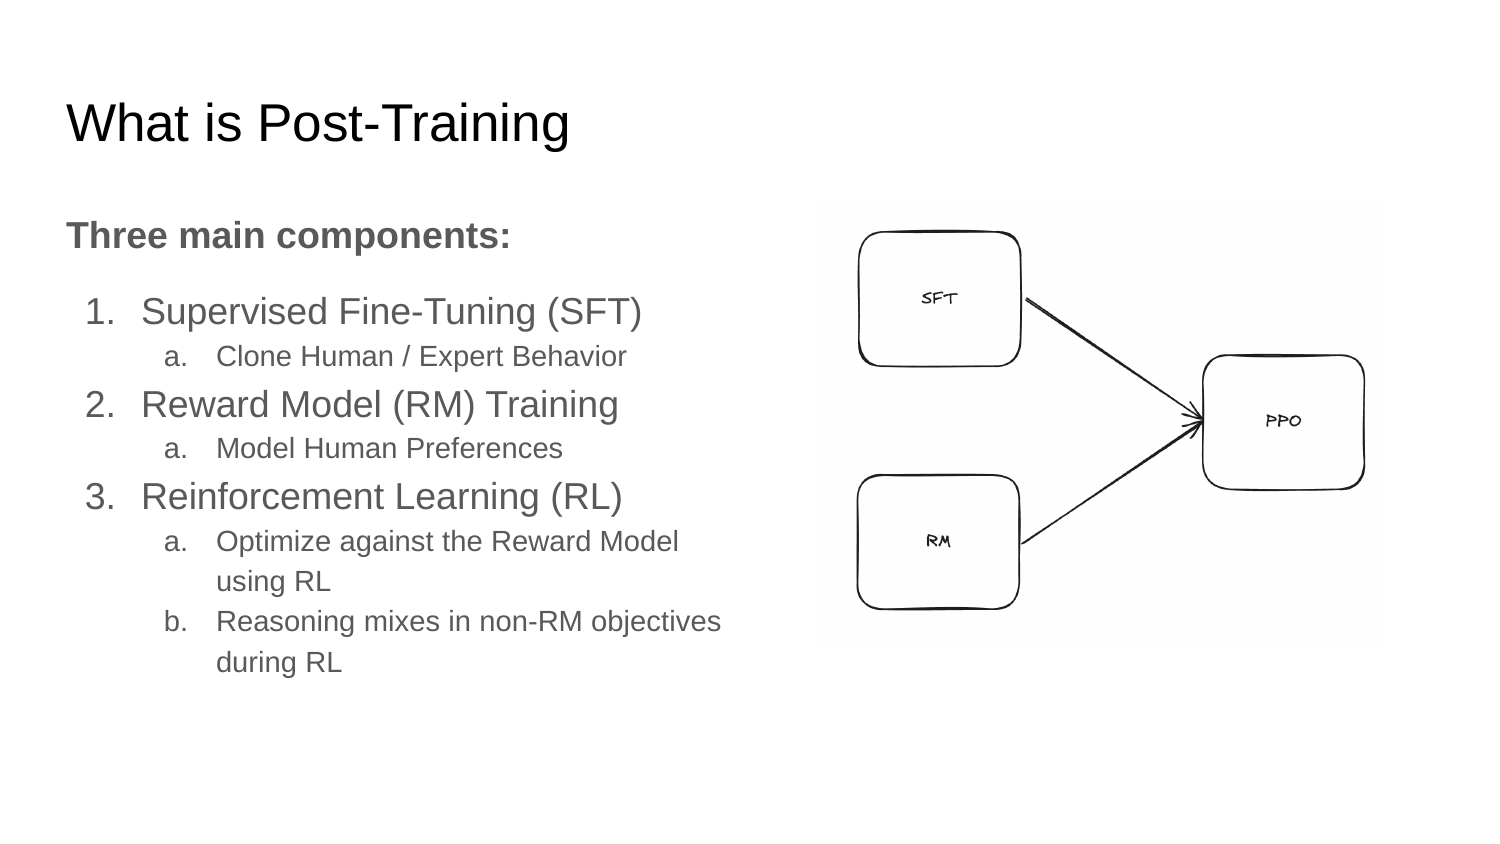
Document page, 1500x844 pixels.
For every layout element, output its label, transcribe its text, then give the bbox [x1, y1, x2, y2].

picture [812, 199, 1386, 644]
list Three main components: Supervised Fine-Tuning (SFT) Clone Human / Expert Behavior Reward Model (RM) Training Model Human Preferences Reinforcement Learning (RL) Optimize against the Reward Model using RL Reasoning mixes in non-RM objectives during RL [51, 189, 750, 750]
title What is Post-Training [51, 72, 1449, 167]
